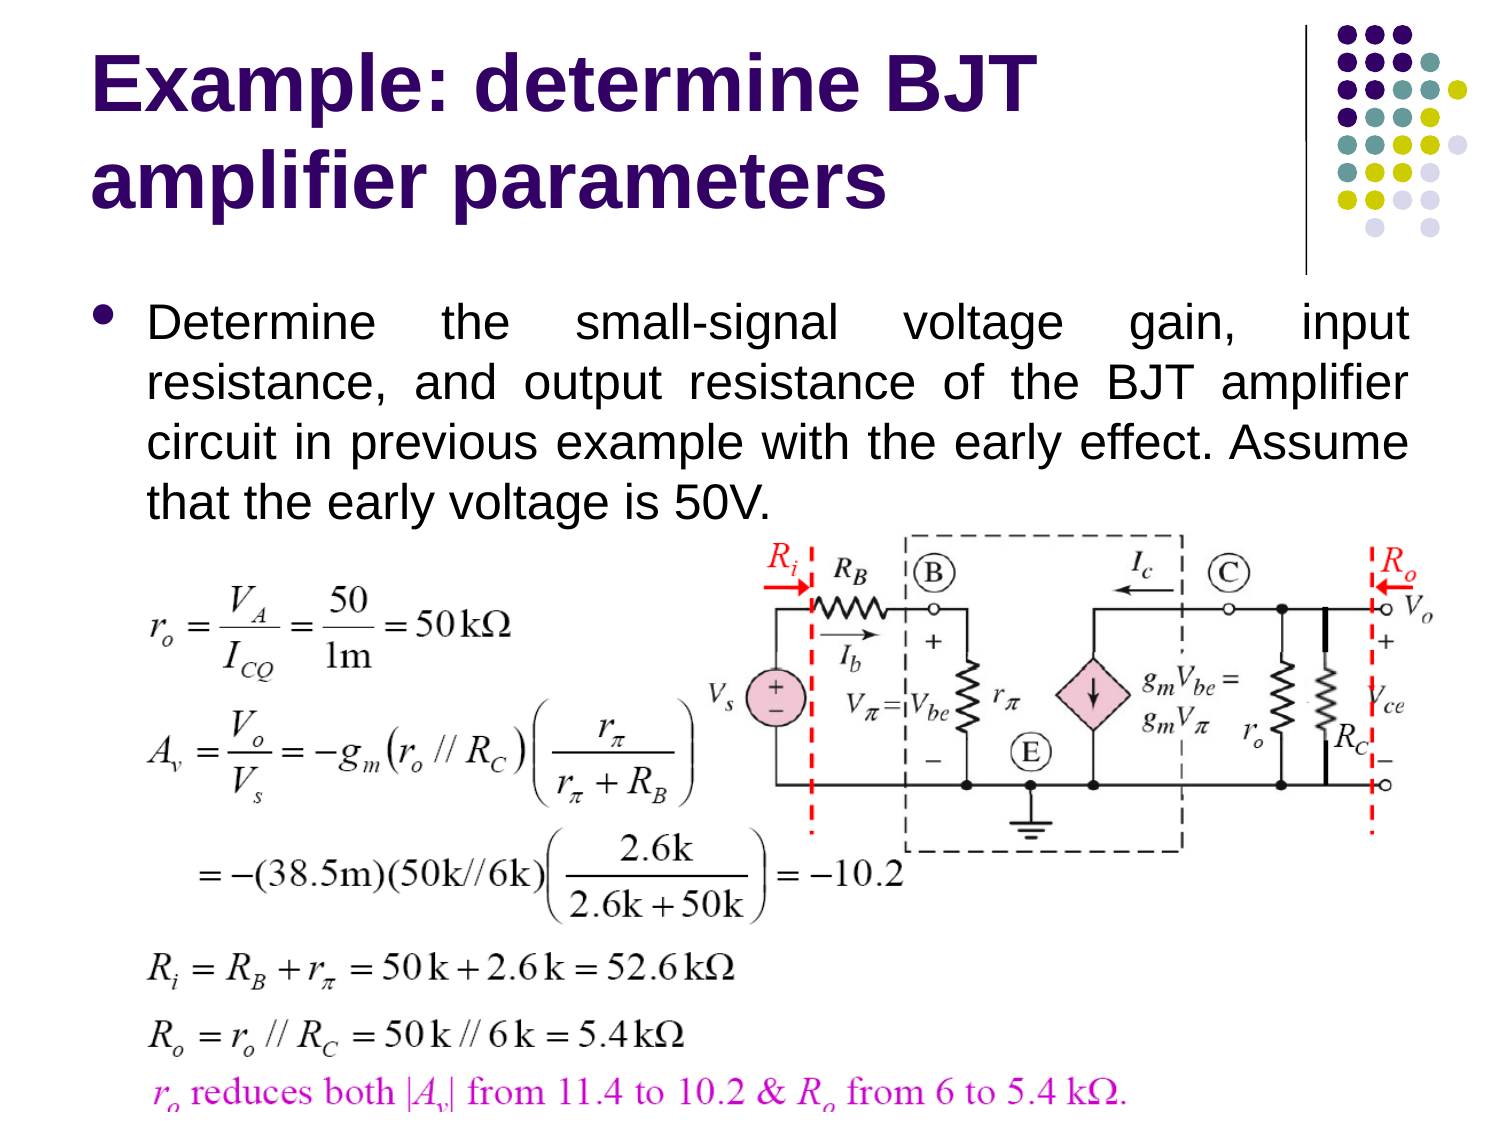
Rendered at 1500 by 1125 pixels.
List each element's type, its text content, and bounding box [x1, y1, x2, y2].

picture [128, 532, 1435, 1112]
list Determine the small-signal voltage gain, input resistance, and output resistance of the BJT amplifier circuit in previous example with the early effect. Assume that the early voltage is 50V. [74, 281, 1426, 1006]
title Example: determine BJT amplifier parameters [74, 19, 1313, 233]
